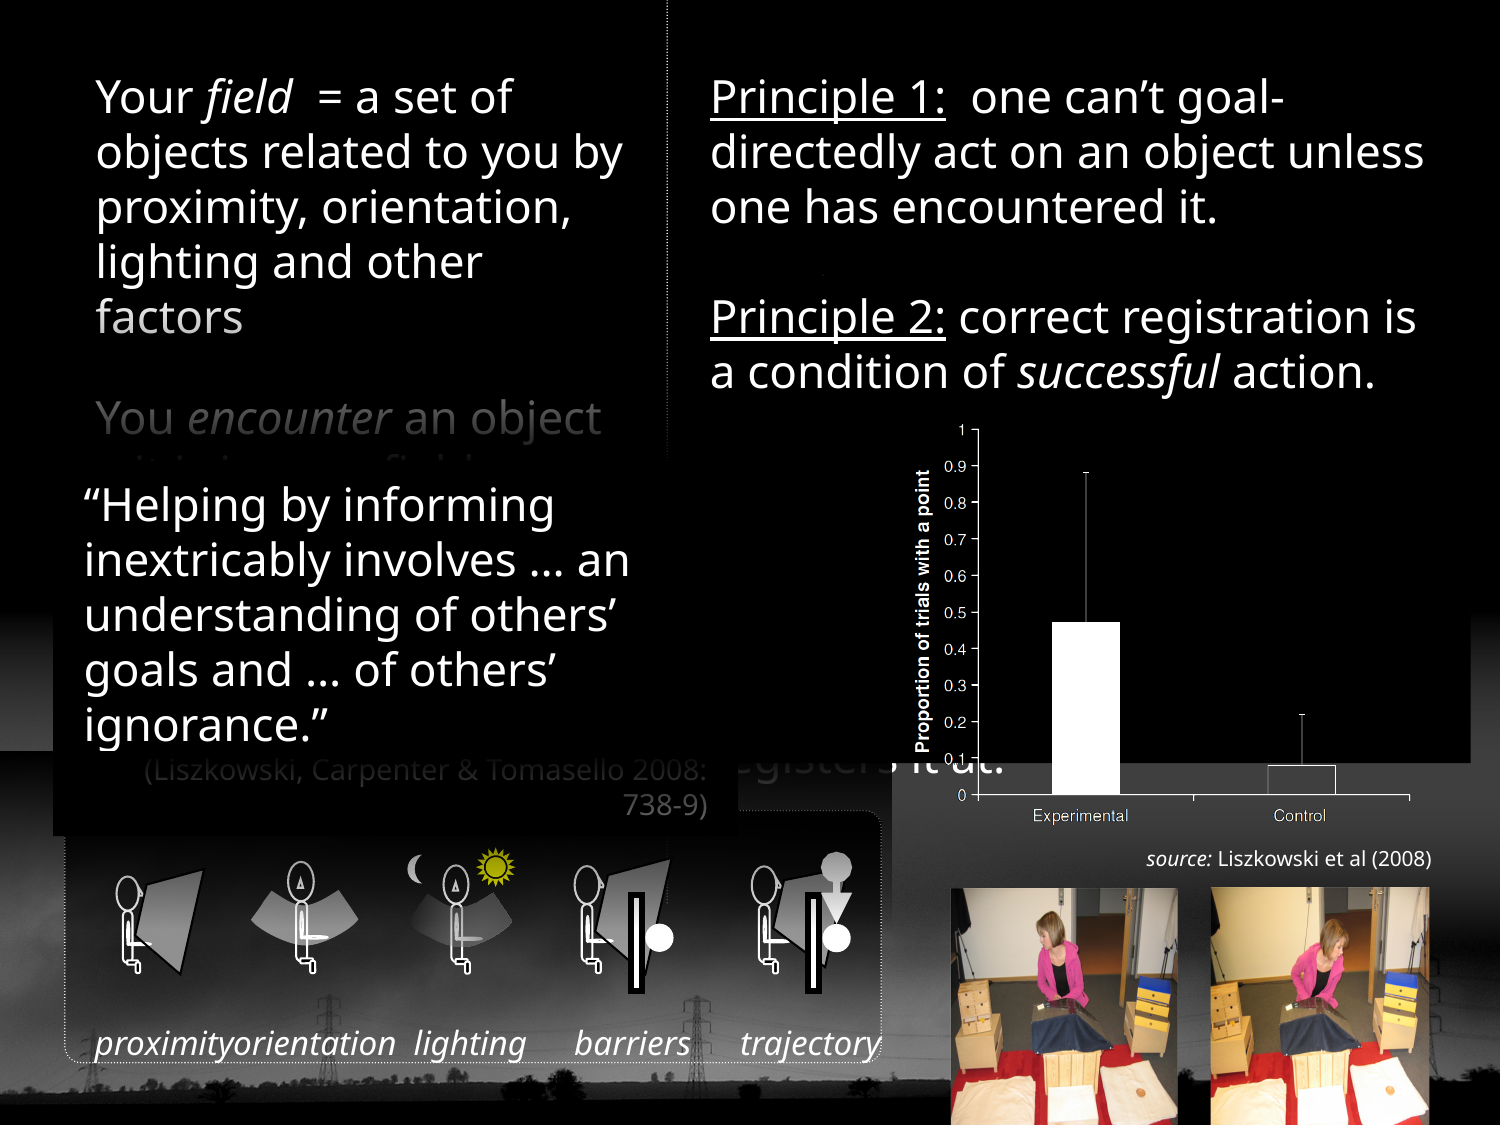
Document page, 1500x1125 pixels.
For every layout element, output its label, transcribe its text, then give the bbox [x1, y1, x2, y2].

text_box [64, 810, 893, 1071]
text_box Principle 1: one can’t goal-directedly act on an object unless one has encountered it. Principle 2: correct registration is a condition of successful action. Principle 3: when an agent performs a goal-directed action and the goal specifies an object, the agent will act as if the object were actually in the location she registers it at. [679, 52, 1459, 241]
picture [0, 242, 1500, 1125]
text_box Your field = a set of objects related to you by proximity, orientation, lighting and other factors You encounter an object = it is in your field You register an object at a location = you most recently encountered the object at that location [64, 52, 656, 241]
